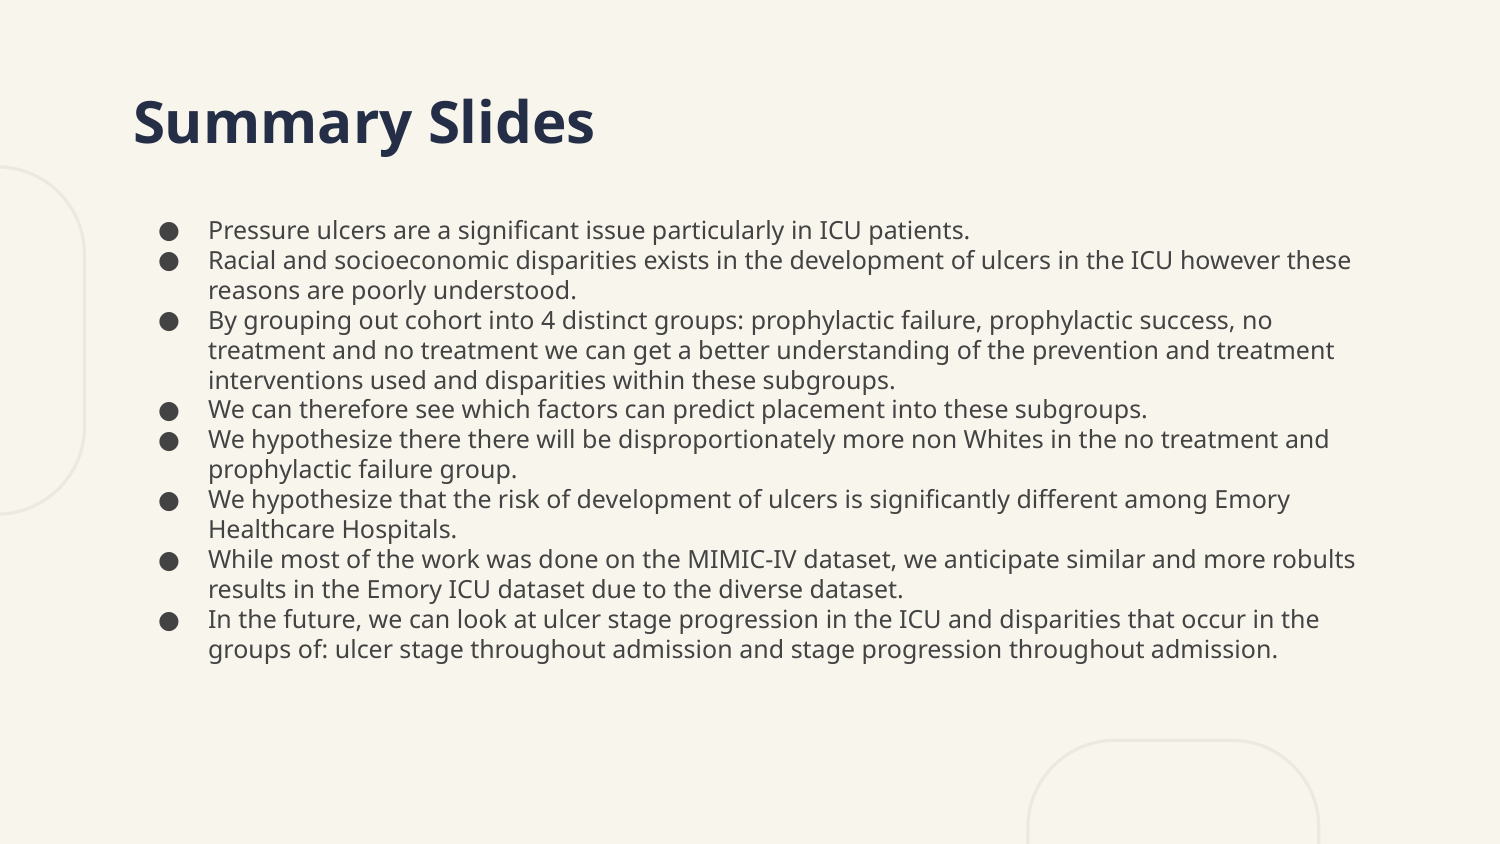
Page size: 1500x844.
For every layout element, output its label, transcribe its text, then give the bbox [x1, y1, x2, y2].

list Pressure ulcers are a significant issue particularly in ICU patients. Racial and socioeconomic disparities exists in the development of ulcers in the ICU however these reasons are poorly understood. By grouping out cohort into 4 distinct groups: prophylactic failure, prophylactic success, no treatment and no treatment we can get a better understanding of the prevention and treatment interventions used and disparities within these subgroups. We can therefore see which factors can predict placement into these subgroups. We hypothesize there there will be disproportionately more non Whites in the no treatment and prophylactic failure group. We hypothesize that the risk of development of ulcers is significantly different among Emory Healthcare Hospitals. While most of the work was done on the MIMIC-IV dataset, we anticipate similar and more robults results in the Emory ICU dataset due to the diverse dataset. In the future, we can look at ulcer stage progression in the ICU and disparities that occur in the groups of: ulcer stage throughout admission and stage progression throughout admission. [118, 199, 1382, 760]
title Summary Slides [118, 72, 1382, 167]
